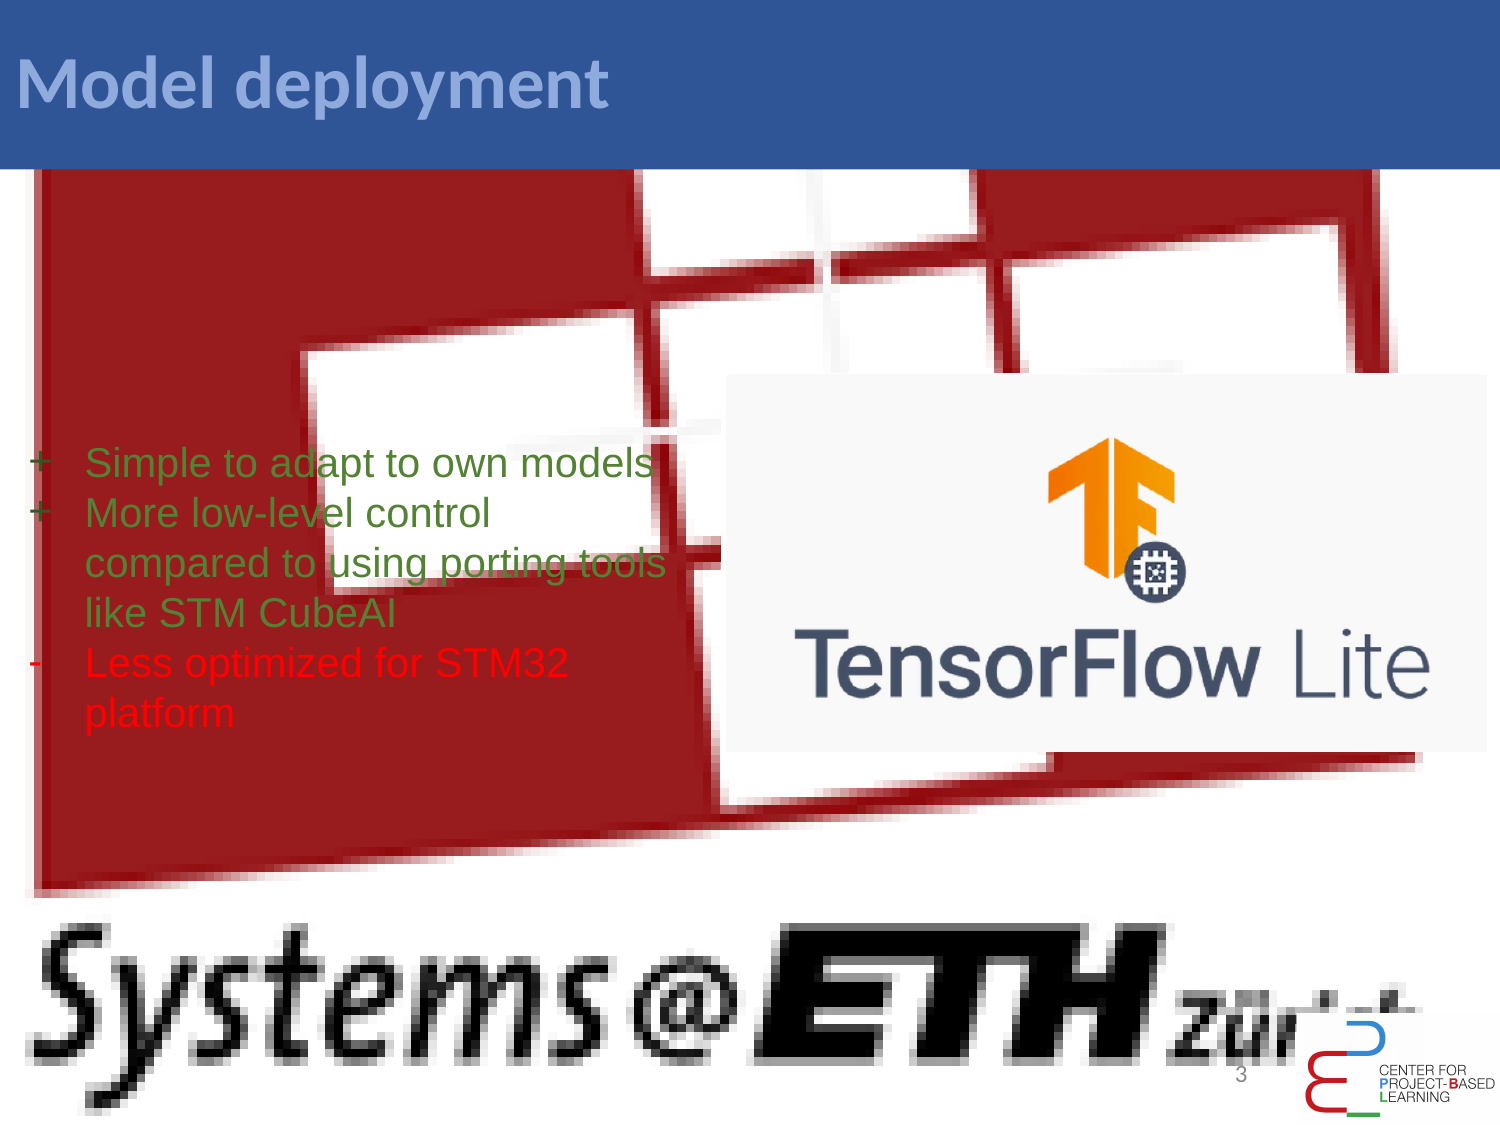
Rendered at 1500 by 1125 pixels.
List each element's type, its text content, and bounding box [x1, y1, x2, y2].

slide_number 3 [977, 1042, 1263, 1103]
text_box Simple to adapt to own models More low-level control compared to using porting tools like STM CubeAI Less optimized for STM32 platform [13, 428, 703, 794]
title Model deployment [0, 0, 1500, 170]
picture [0, 170, 1500, 1125]
